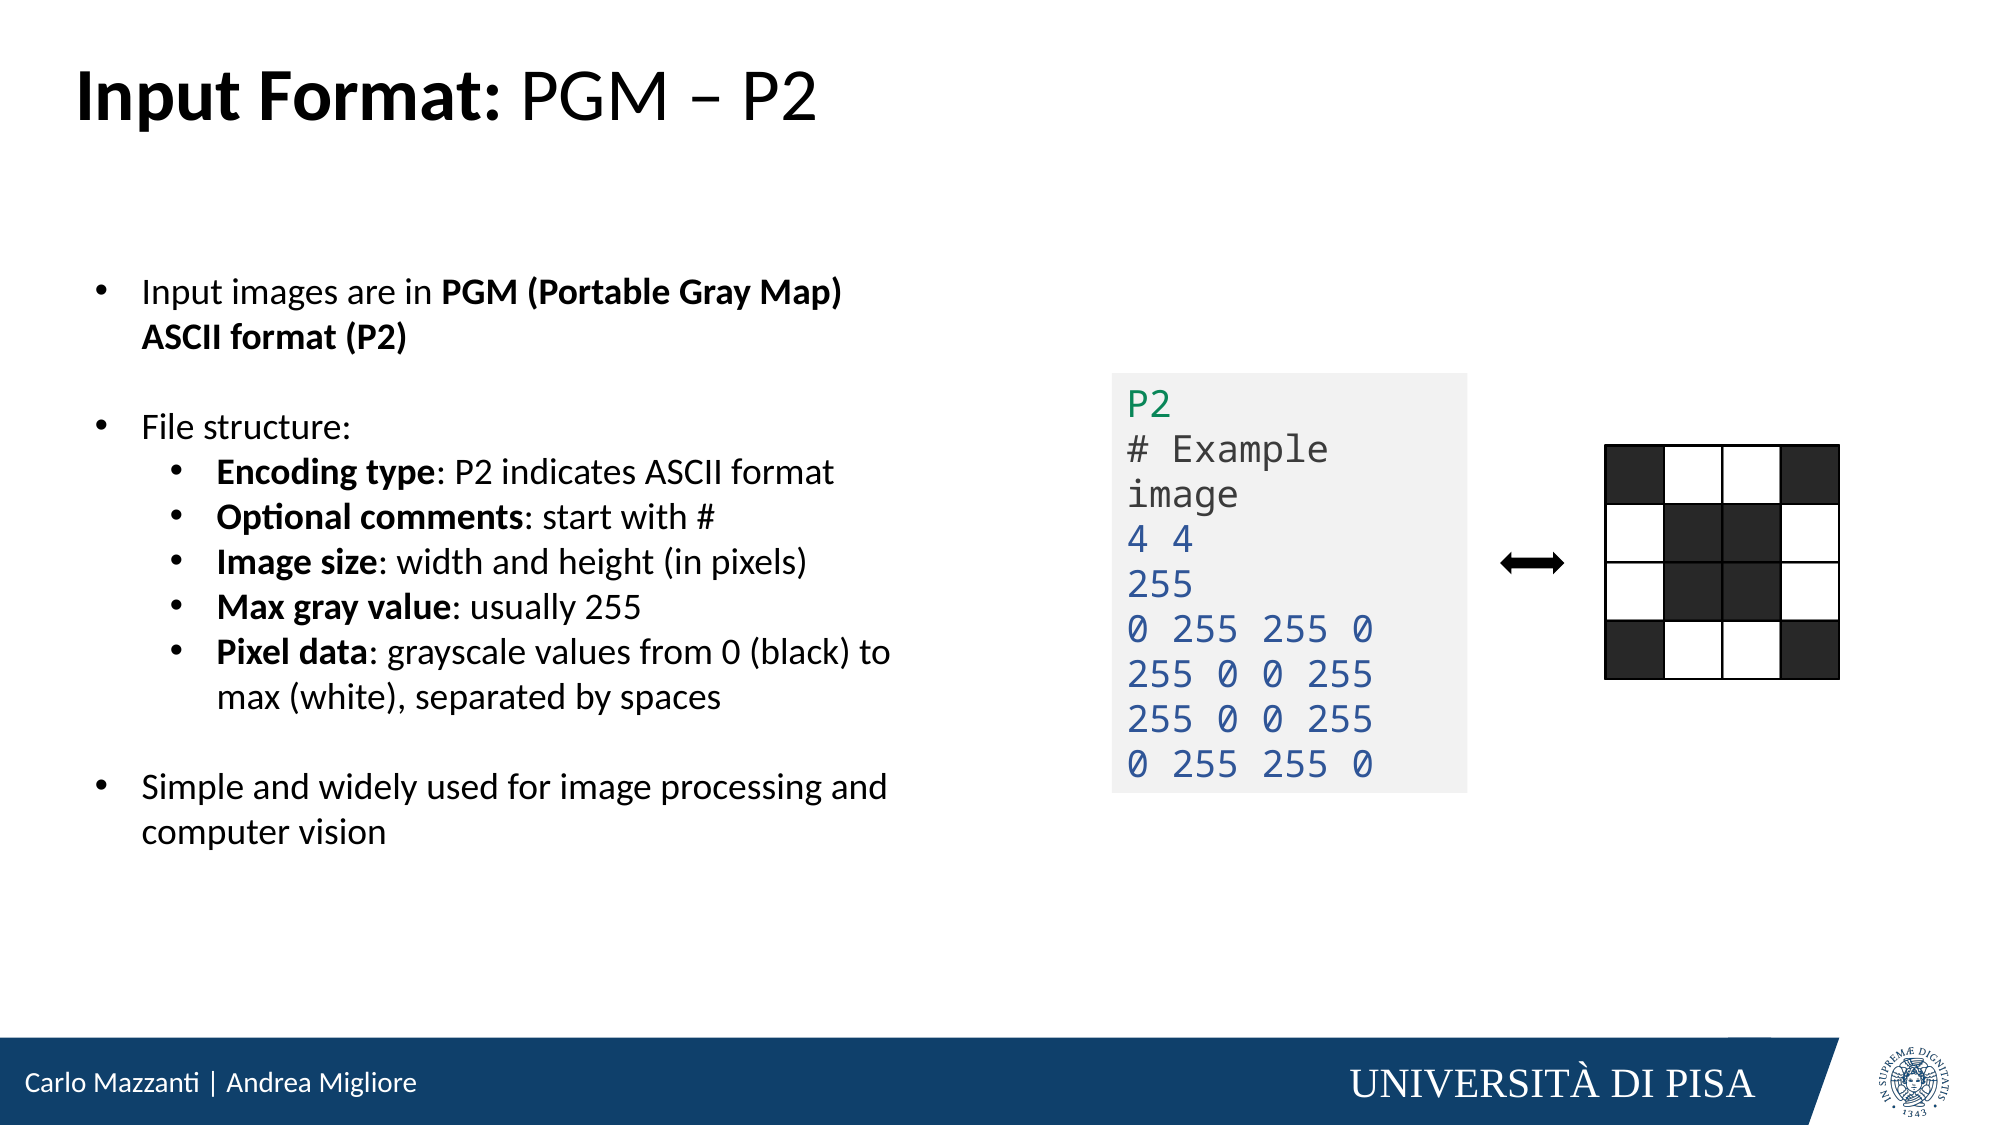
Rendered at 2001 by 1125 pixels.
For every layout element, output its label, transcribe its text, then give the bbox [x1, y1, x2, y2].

picture [1604, 444, 1840, 681]
text_box Università di Pisa [0, 1037, 1772, 1125]
text_box Input Format: PGM – P2 [60, 37, 834, 143]
text_box Input images are in PGM (Portable Gray Map) ASCII format (P2) File structure: Encoding type: P2 indicates ASCII format Optional comments: start with # Image size: width and height (in pixels) Max gray value: usually 255 Pixel data: grayscale values from 0 (black) to max (white), separated by spaces Simple and widely used for image processing and computer vision [80, 259, 932, 860]
picture [1879, 1047, 1949, 1117]
text_box [1500, 551, 1565, 575]
text_box Carlo Mazzanti | Andrea Migliore [10, 1056, 1309, 1106]
text_box P2 # Example image 4 4 255 0 255 255 0 255 0 0 255 255 0 0 255 0 255 255 0 [1111, 373, 1468, 793]
text_box [1727, 1036, 1841, 1125]
